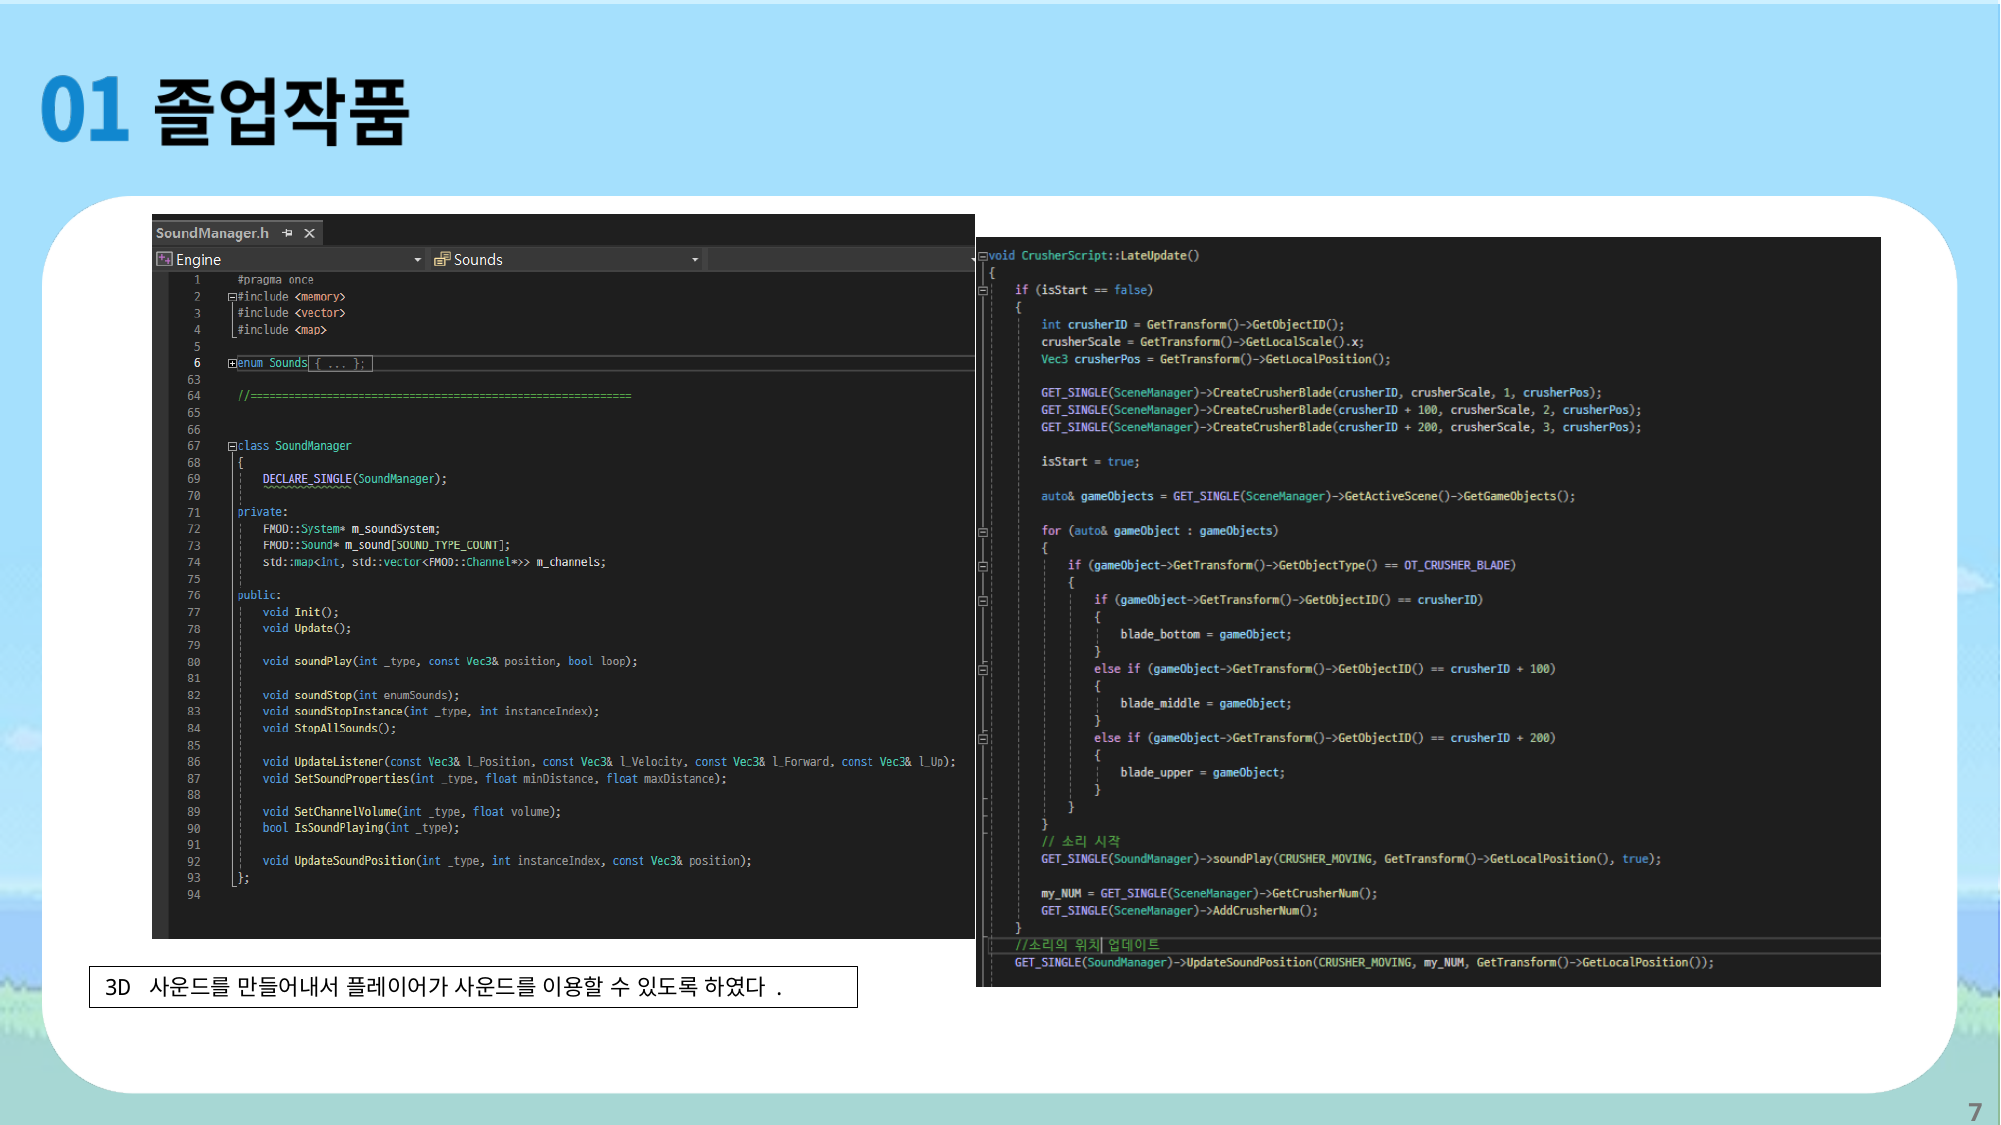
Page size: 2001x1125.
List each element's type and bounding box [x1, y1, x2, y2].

text_box [0, 0, 2000, 1125]
picture [976, 236, 1882, 988]
picture [11, 16, 975, 940]
text_box [41, 195, 1959, 1094]
